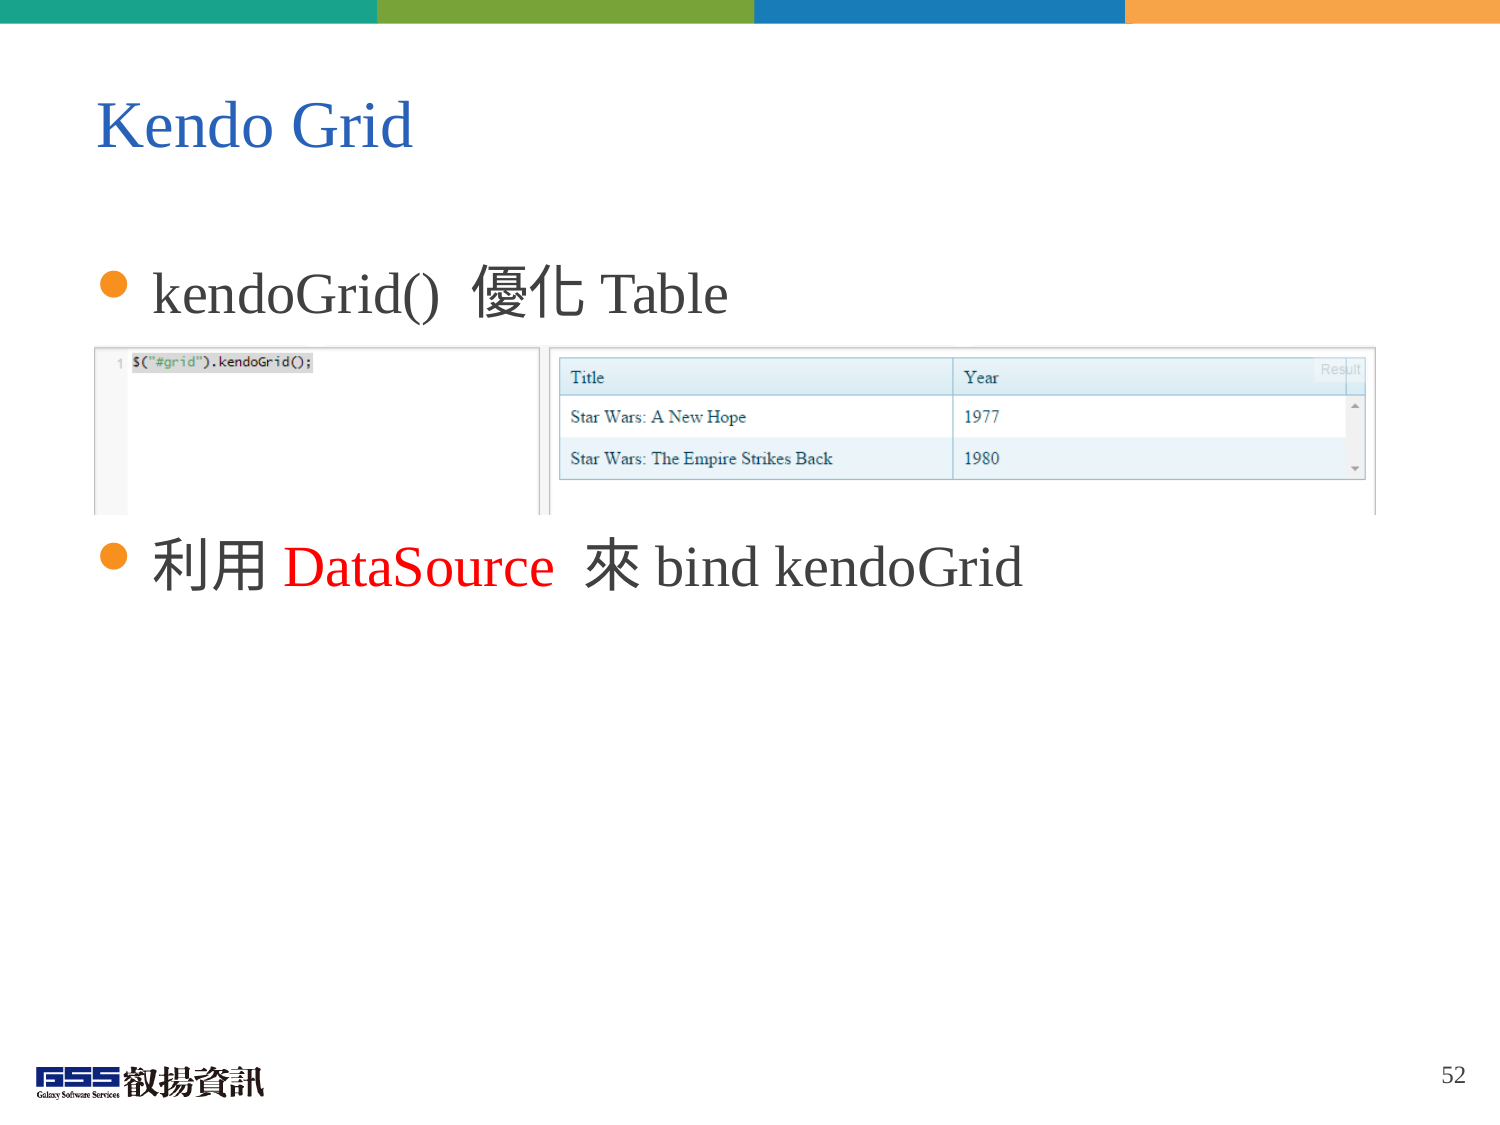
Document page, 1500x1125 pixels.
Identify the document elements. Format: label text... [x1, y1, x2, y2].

picture [94, 345, 1376, 515]
picture [36, 1066, 264, 1100]
list kendoGrid() 優化Table 利用DataSource 來bind kendoGrid [81, 247, 1413, 1037]
title Kendo Grid [81, 73, 1413, 221]
